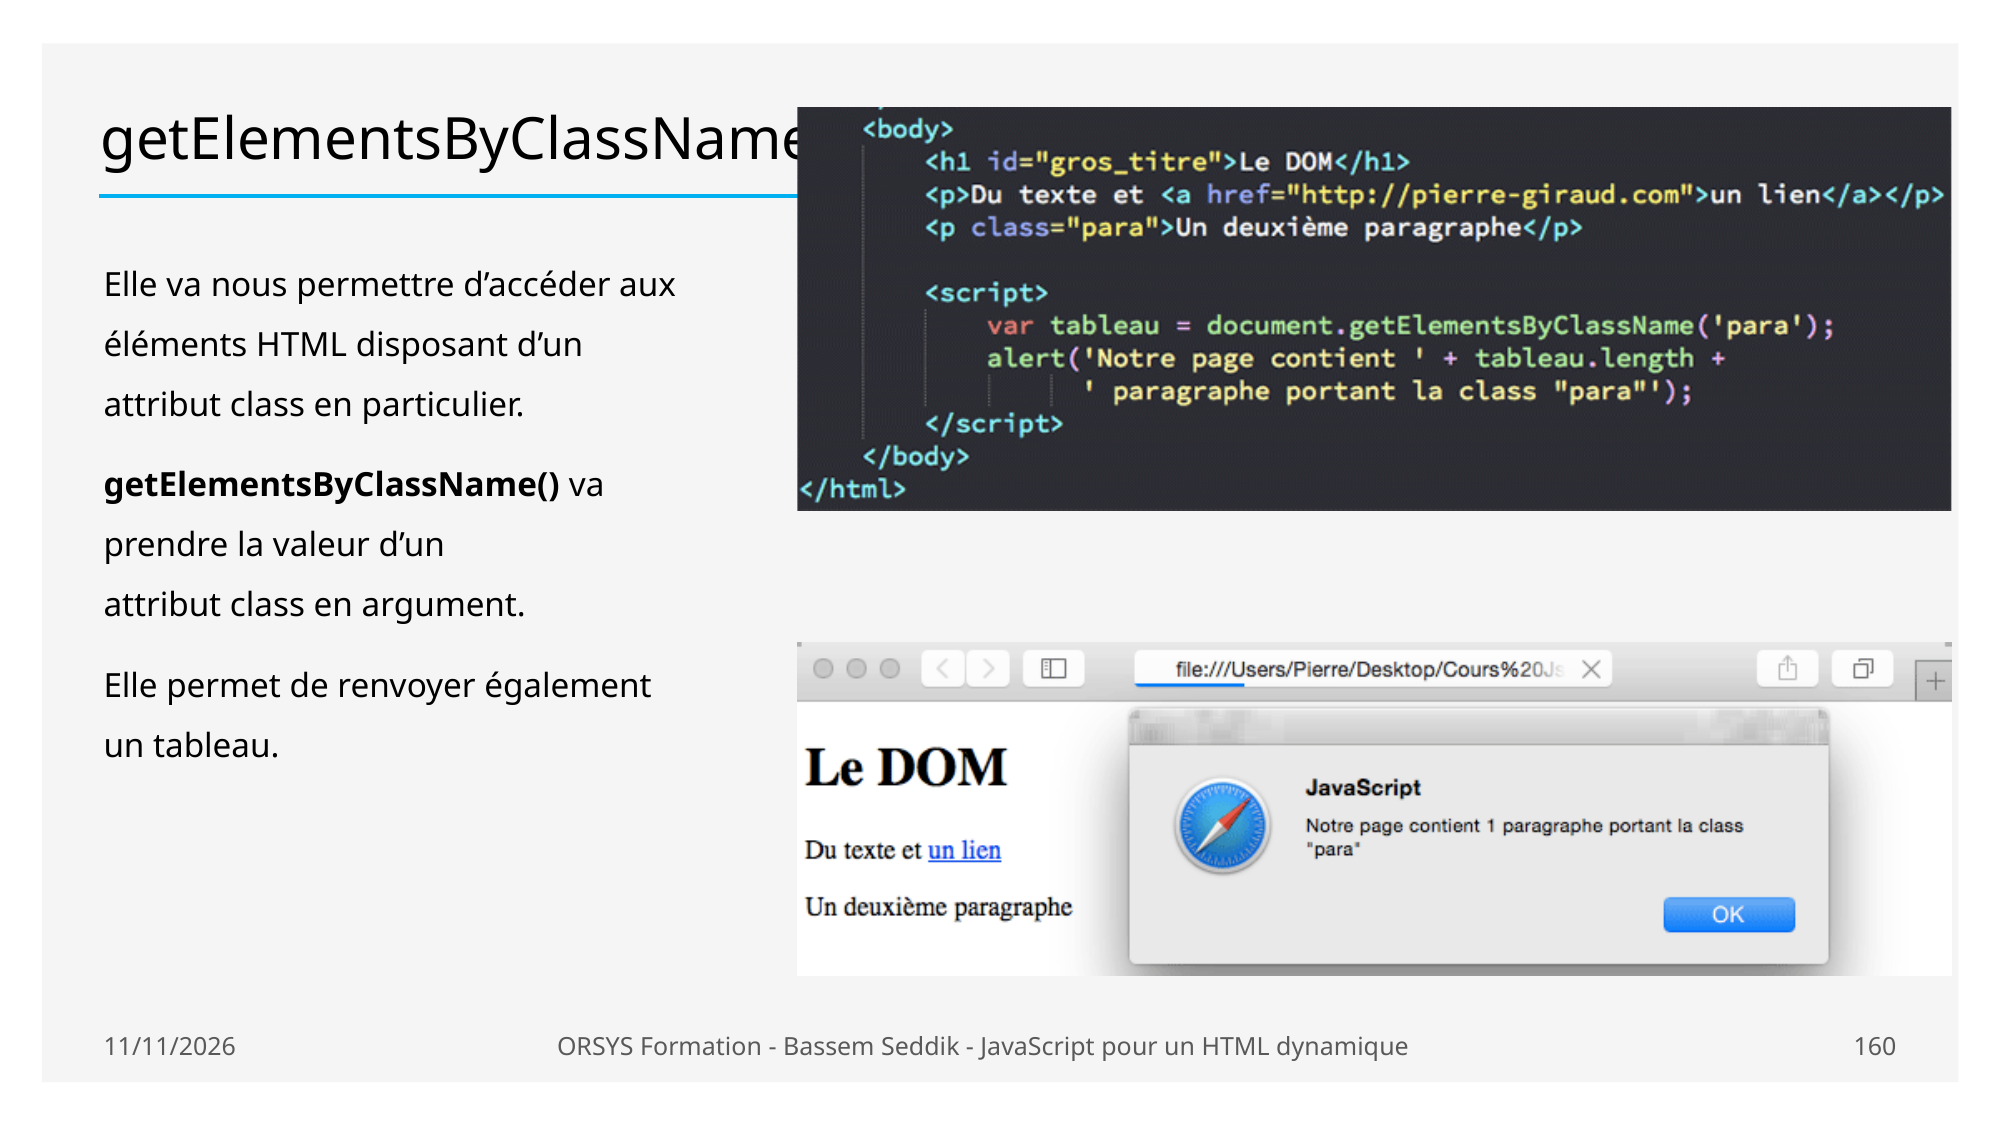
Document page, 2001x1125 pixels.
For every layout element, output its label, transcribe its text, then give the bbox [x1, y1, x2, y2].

picture [797, 642, 1952, 976]
picture [797, 106, 1952, 511]
footer ORSYS Formation - Bassem Seddik - JavaScript pour un HTML dynamique [340, 1017, 1626, 1078]
slide_number 160 [1626, 1017, 1912, 1078]
list Elle va nous permettre d’accéder aux éléments HTML disposant d’un attribut class en particulier. getElementsByClassName() va prendre la valeur d’un attribut class en argument. Elle permet de renvoyer également un tableau. [88, 235, 700, 982]
title getElementsByClassName() [85, 73, 1888, 179]
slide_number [88, 1017, 340, 1078]
